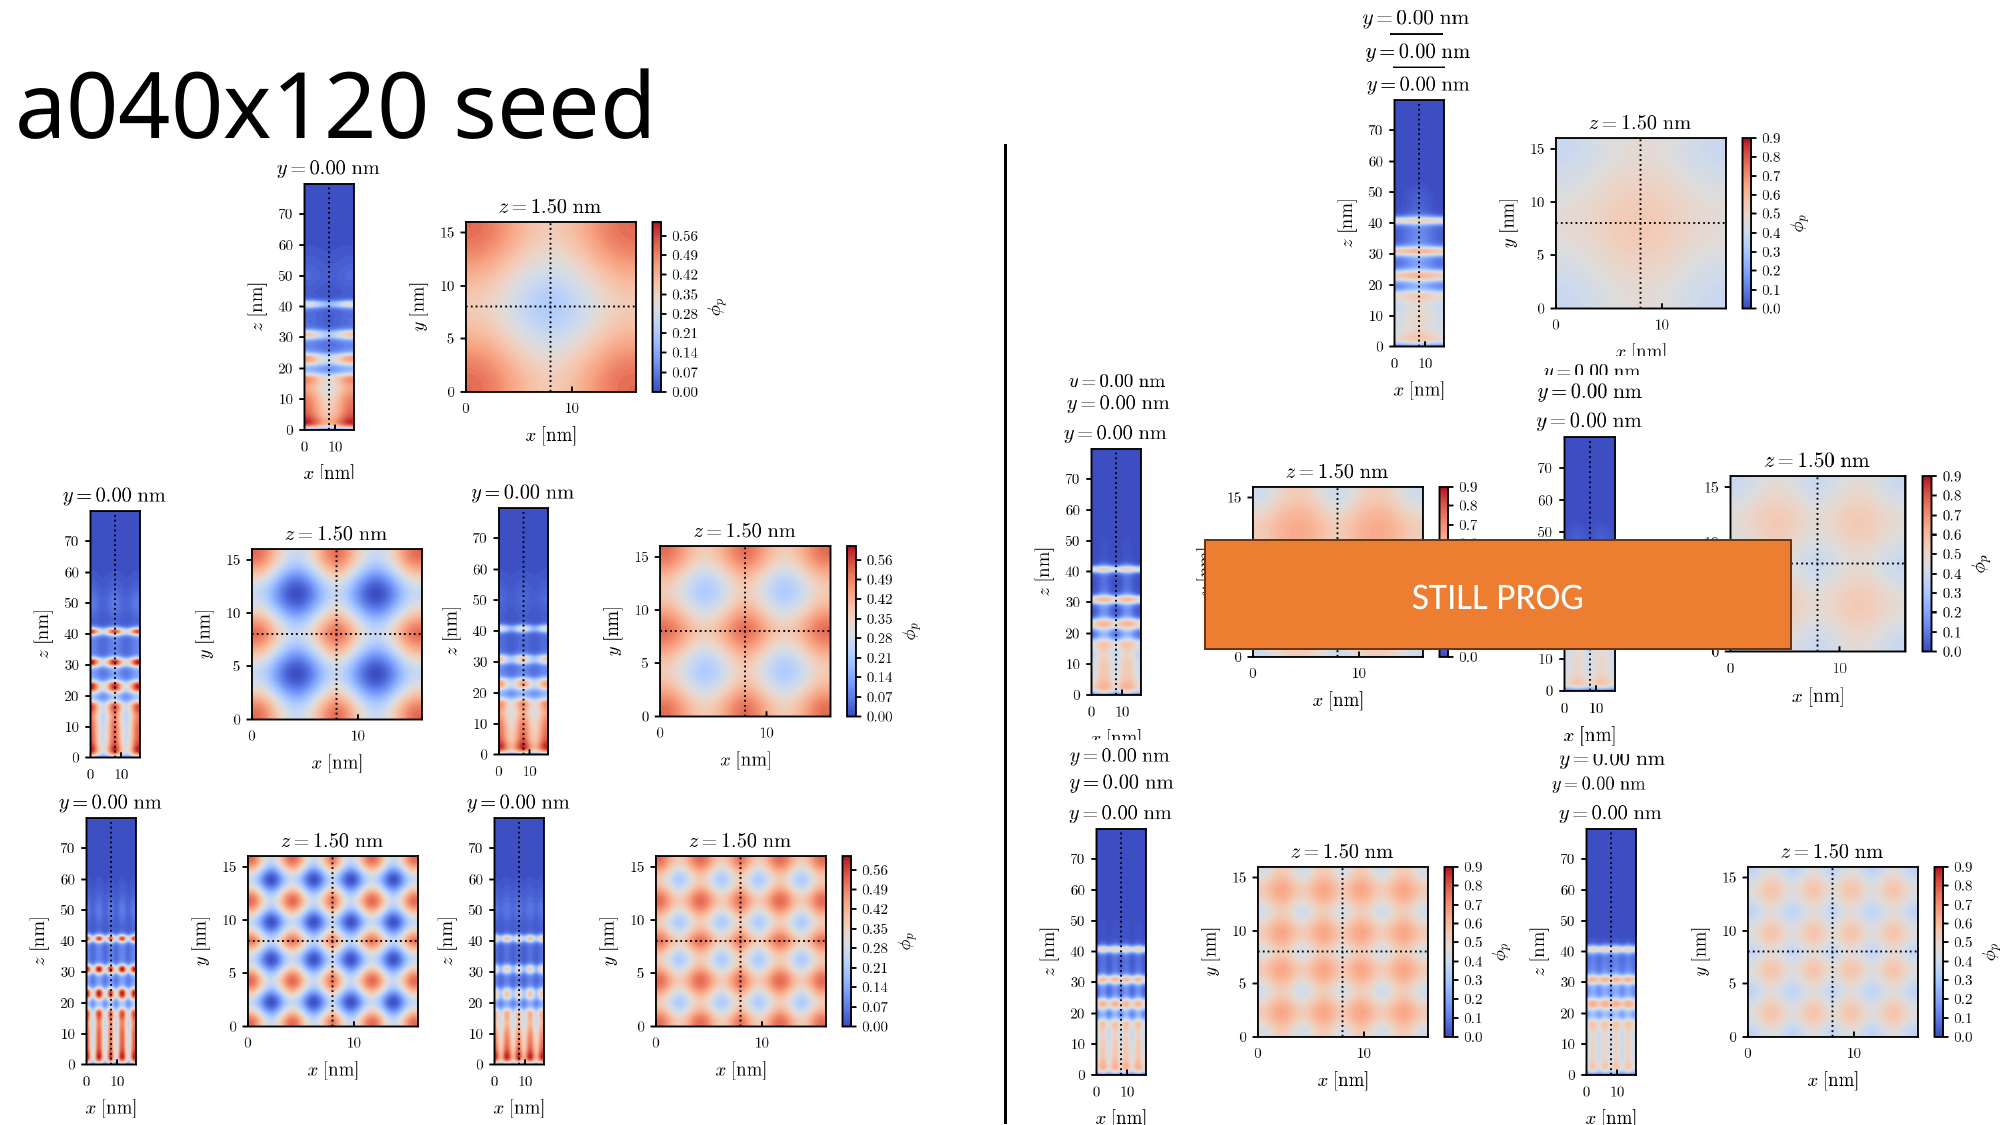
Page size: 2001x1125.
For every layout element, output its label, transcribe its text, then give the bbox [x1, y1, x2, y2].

picture [1027, 1, 2000, 1125]
title a040x120 seed [0, 0, 1725, 218]
picture [22, 152, 930, 1125]
